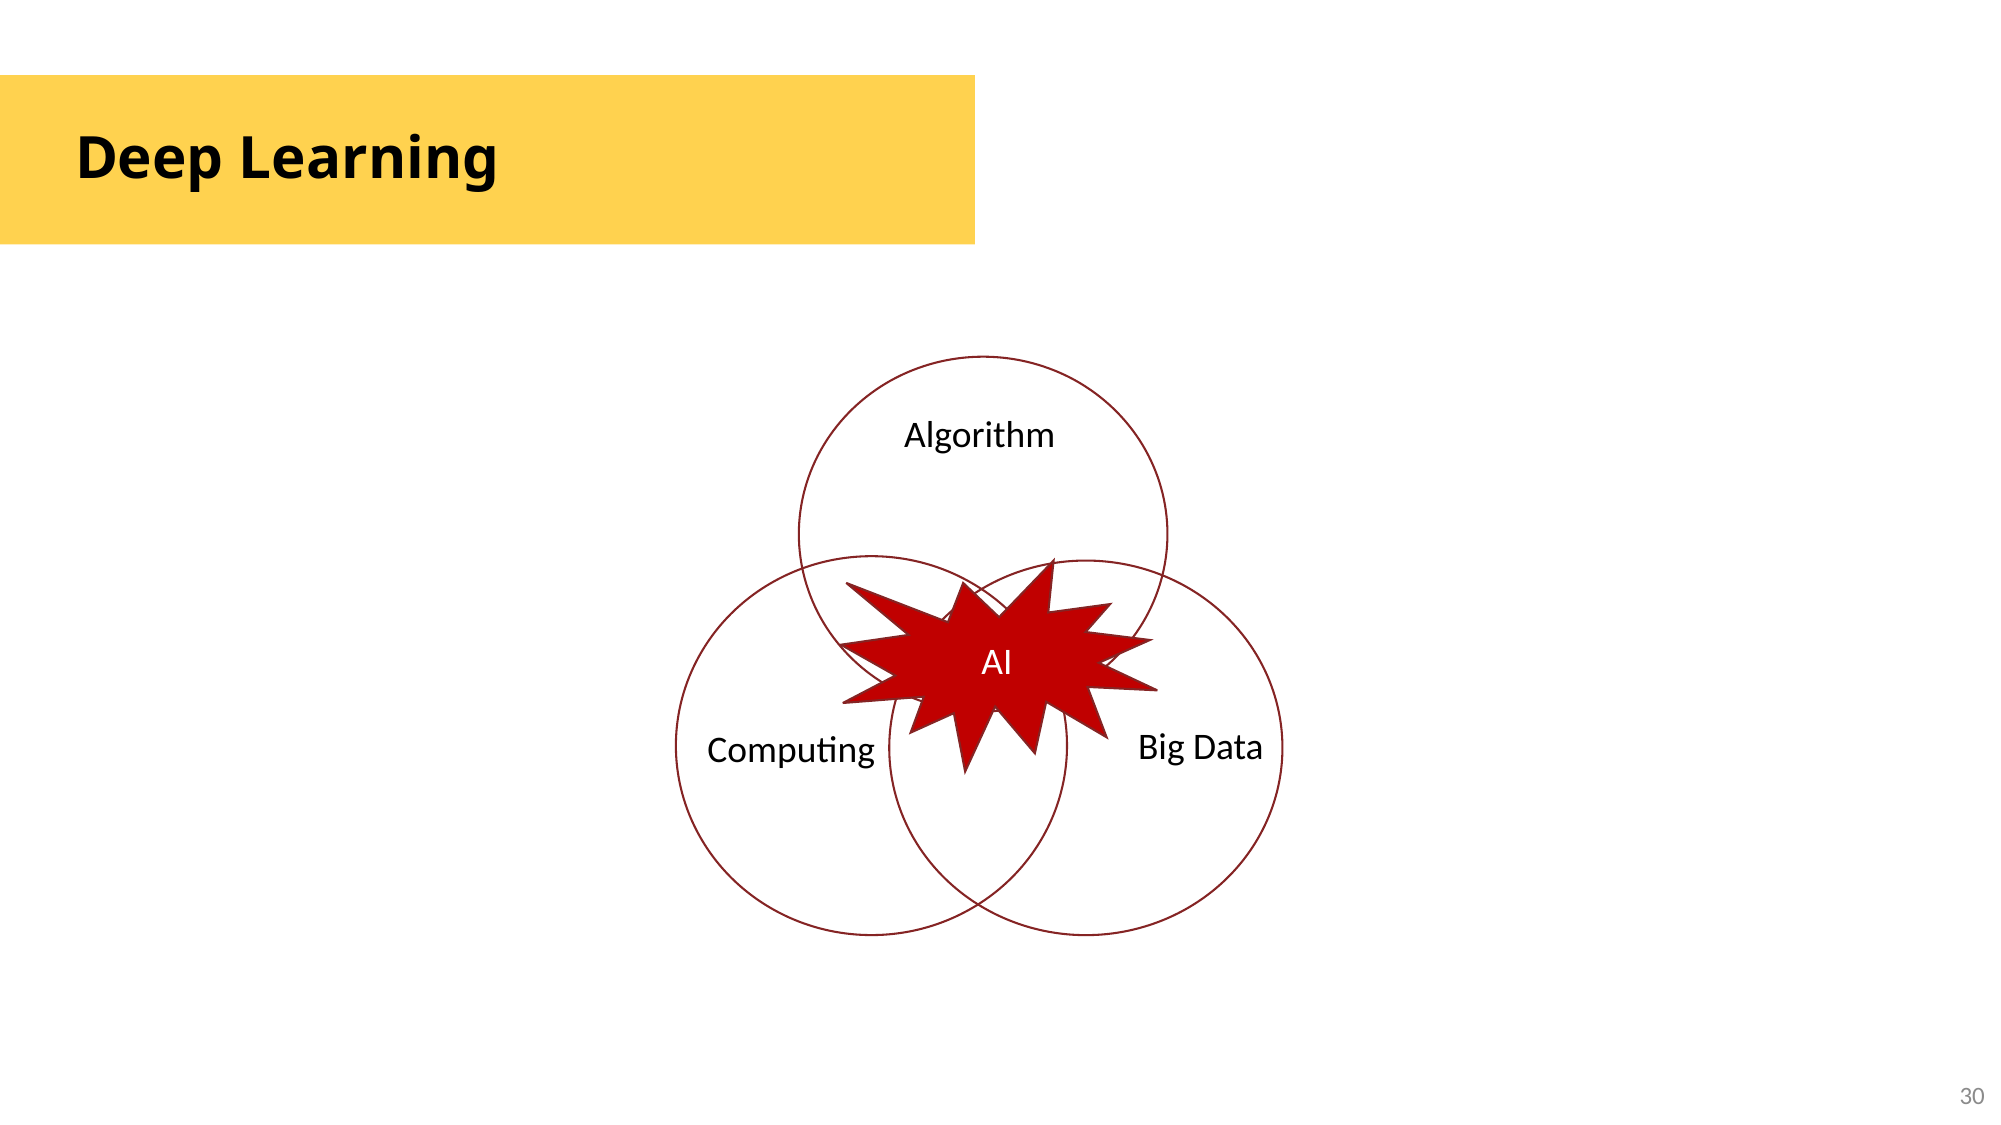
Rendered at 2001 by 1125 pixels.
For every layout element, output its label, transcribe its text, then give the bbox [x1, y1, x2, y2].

slide_number 30 [1550, 1065, 2000, 1125]
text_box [889, 560, 1336, 936]
title Deep Learning [0, 75, 975, 245]
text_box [798, 356, 1168, 560]
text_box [675, 556, 1067, 936]
